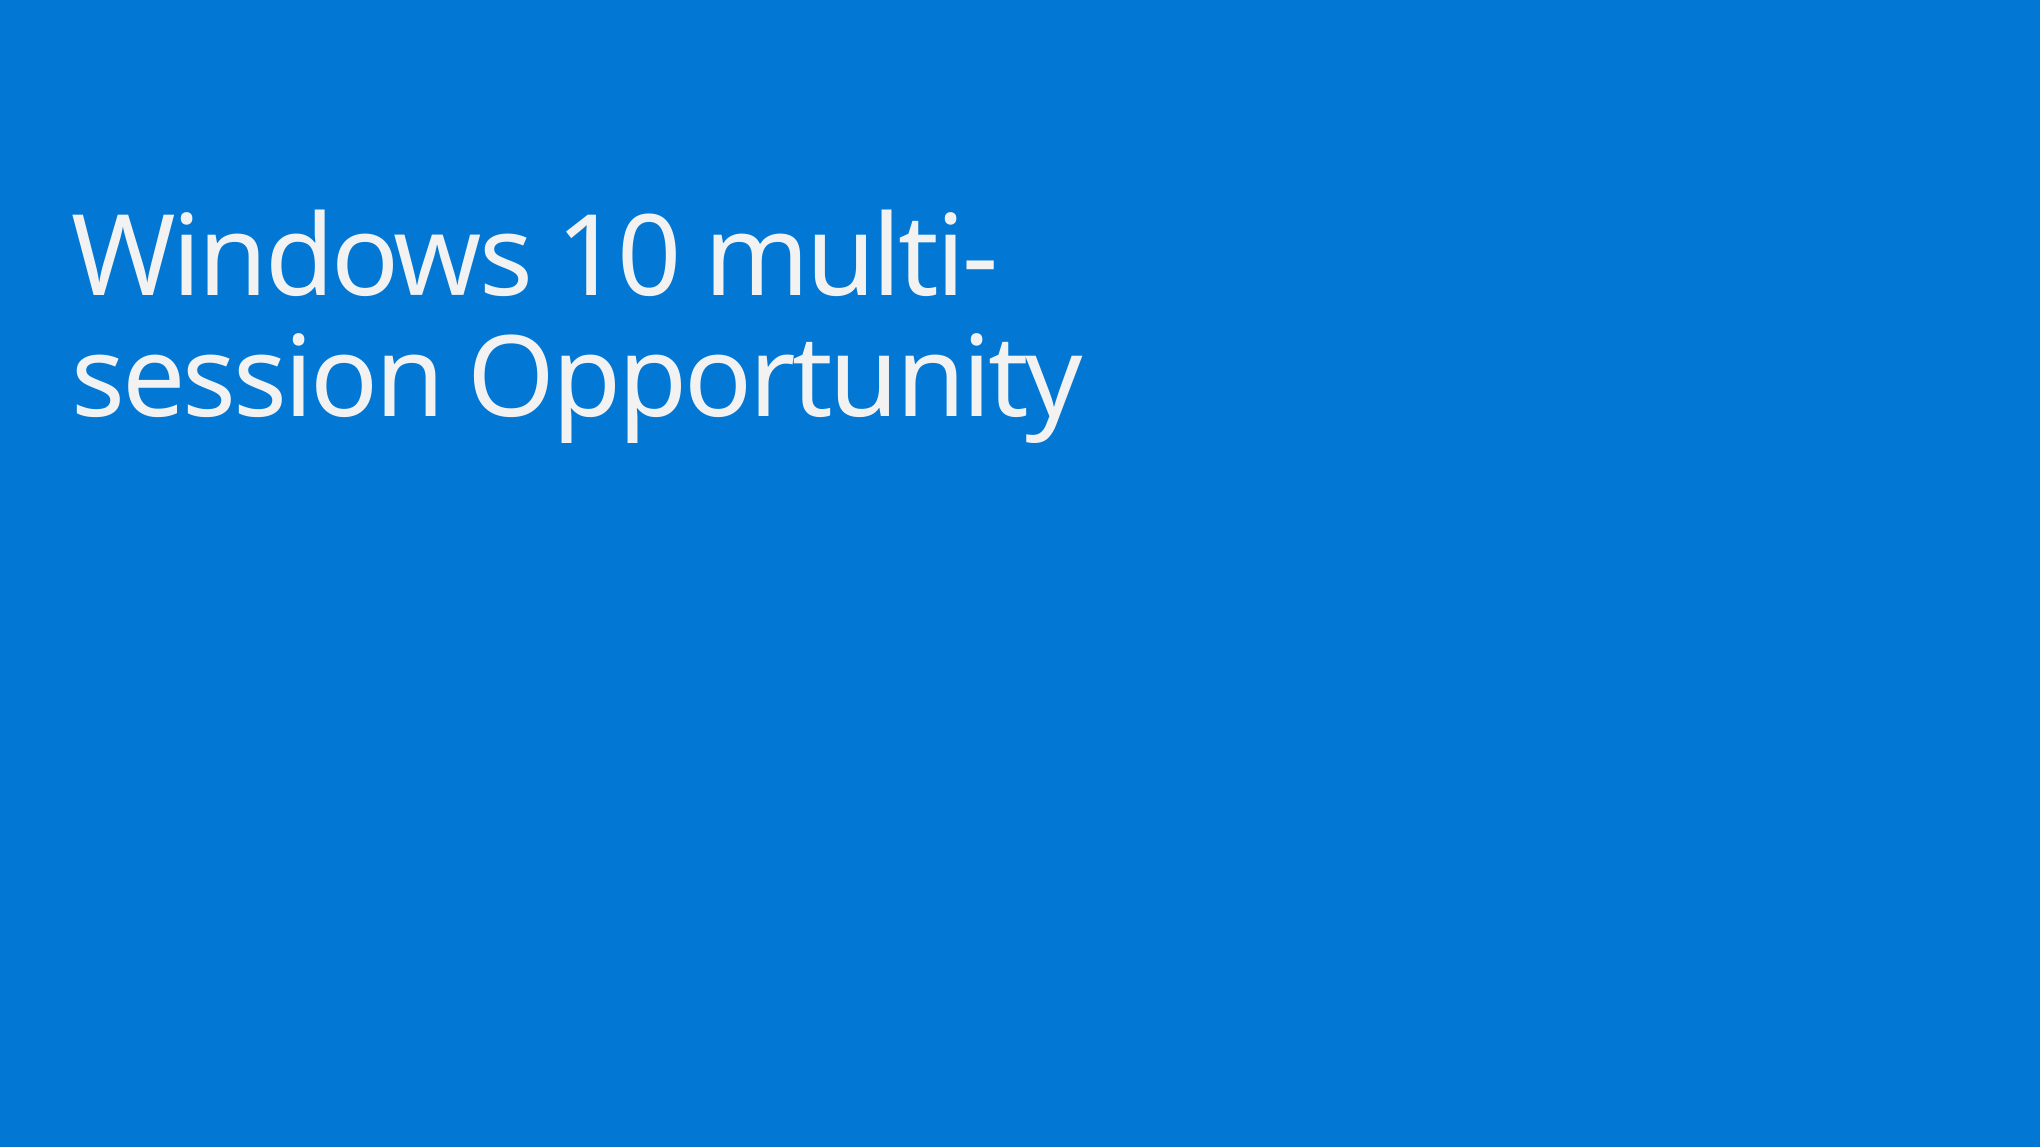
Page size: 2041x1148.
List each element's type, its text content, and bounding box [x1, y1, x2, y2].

title Windows 10 multi-session Opportunity [71, 198, 1323, 790]
